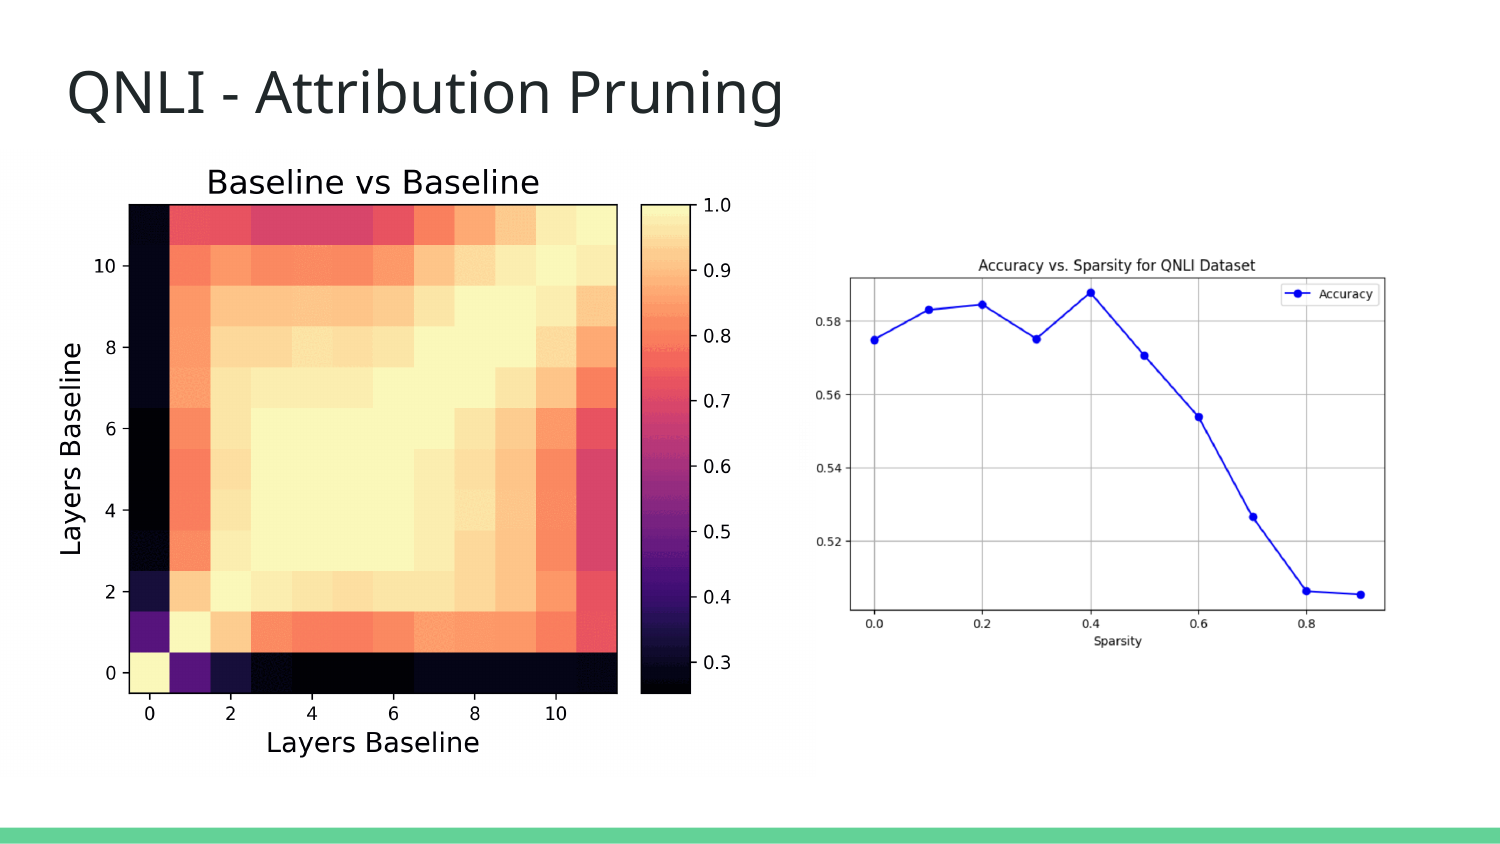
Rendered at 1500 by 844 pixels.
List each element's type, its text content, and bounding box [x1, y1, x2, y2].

picture [0, 149, 1450, 778]
title QNLI - Attribution Pruning [51, 40, 1449, 135]
